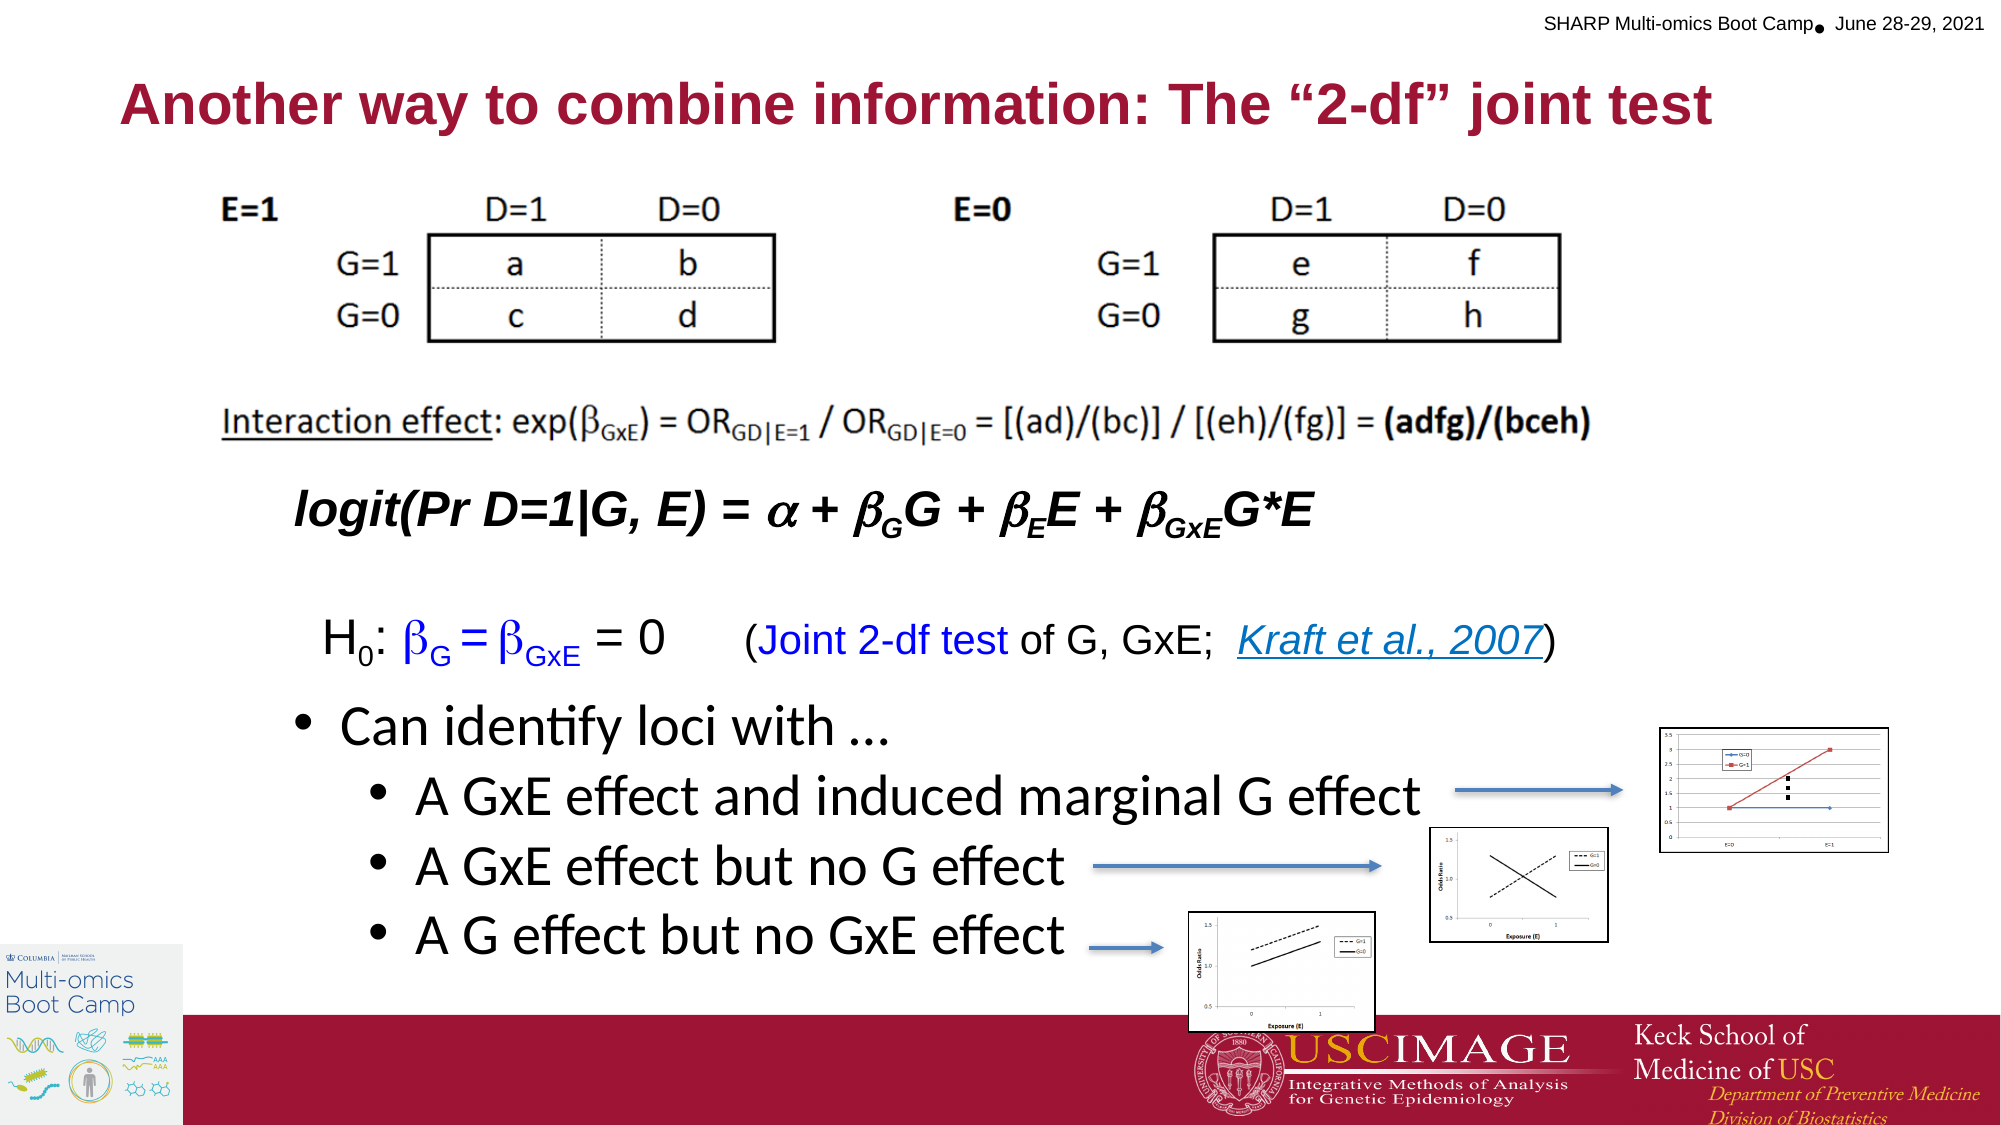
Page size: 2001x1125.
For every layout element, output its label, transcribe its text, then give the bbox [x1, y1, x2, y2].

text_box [210, 165, 1604, 454]
picture [1178, 1012, 1713, 1125]
text_box logit(Pr D=1|G, E) = a + bGG + bEE + bGxEG*E H0: bG = bGxE = 0 (Joint 2-df test of G, GxE; Kraft et al., 2007) [279, 468, 1646, 679]
title Another way to combine information: The “2-df” joint test [104, 58, 1856, 152]
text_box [1660, 728, 1888, 853]
picture [1430, 828, 1608, 942]
text_box Can identify loci with … A GxE effect and induced marginal G effect A GxE effect but no G effect A G effect but no GxE effect [279, 679, 1696, 975]
picture [0, 944, 183, 1125]
picture [1189, 912, 1375, 1032]
